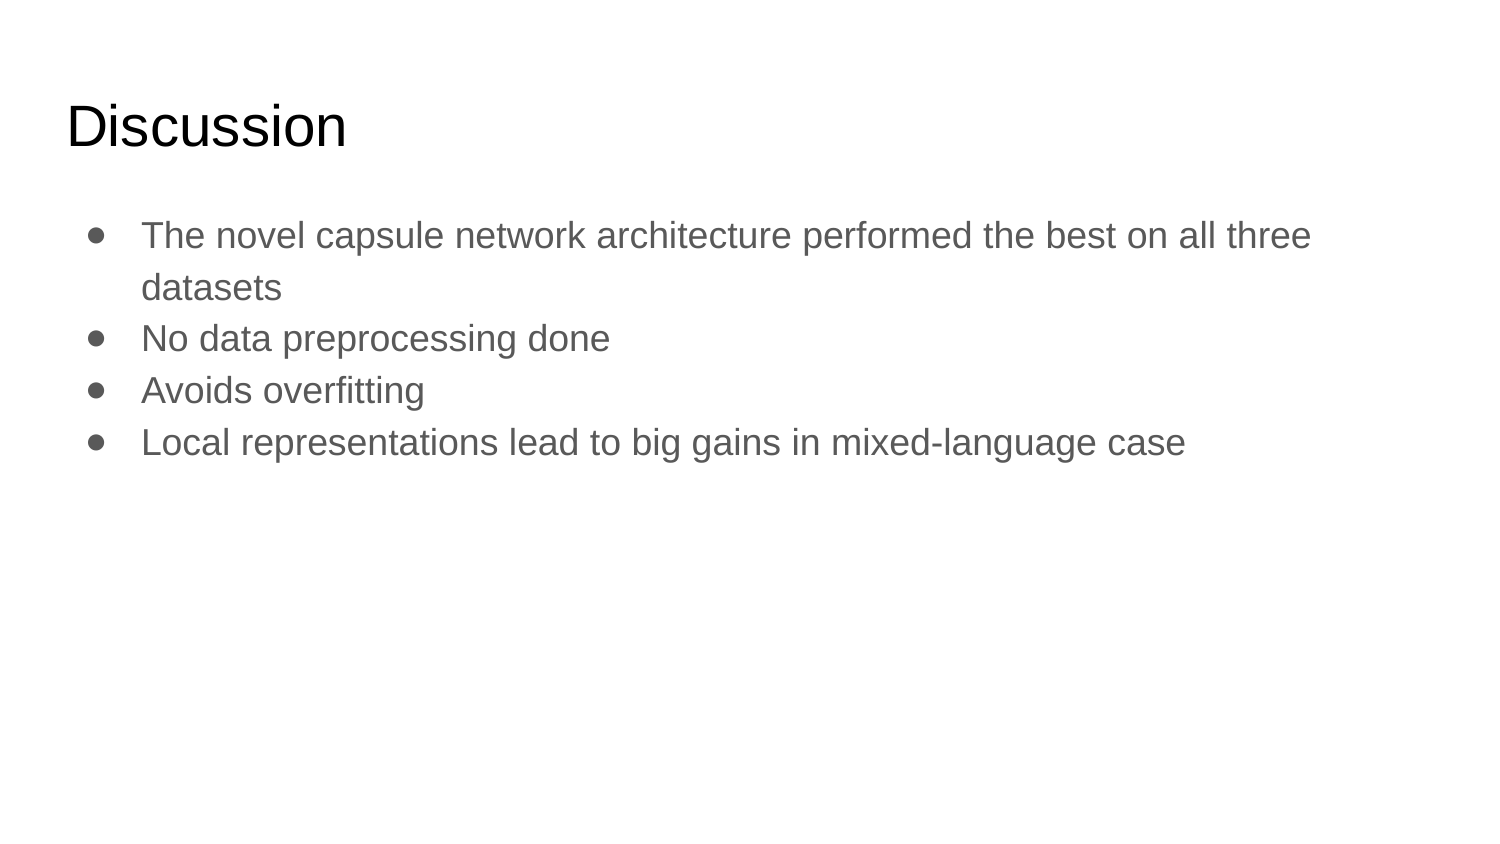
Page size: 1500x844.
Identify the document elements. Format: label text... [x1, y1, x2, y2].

list The novel capsule network architecture performed the best on all three datasets No data preprocessing done Avoids overfitting Local representations lead to big gains in mixed-language case [51, 189, 1449, 750]
title Discussion [51, 72, 1449, 167]
